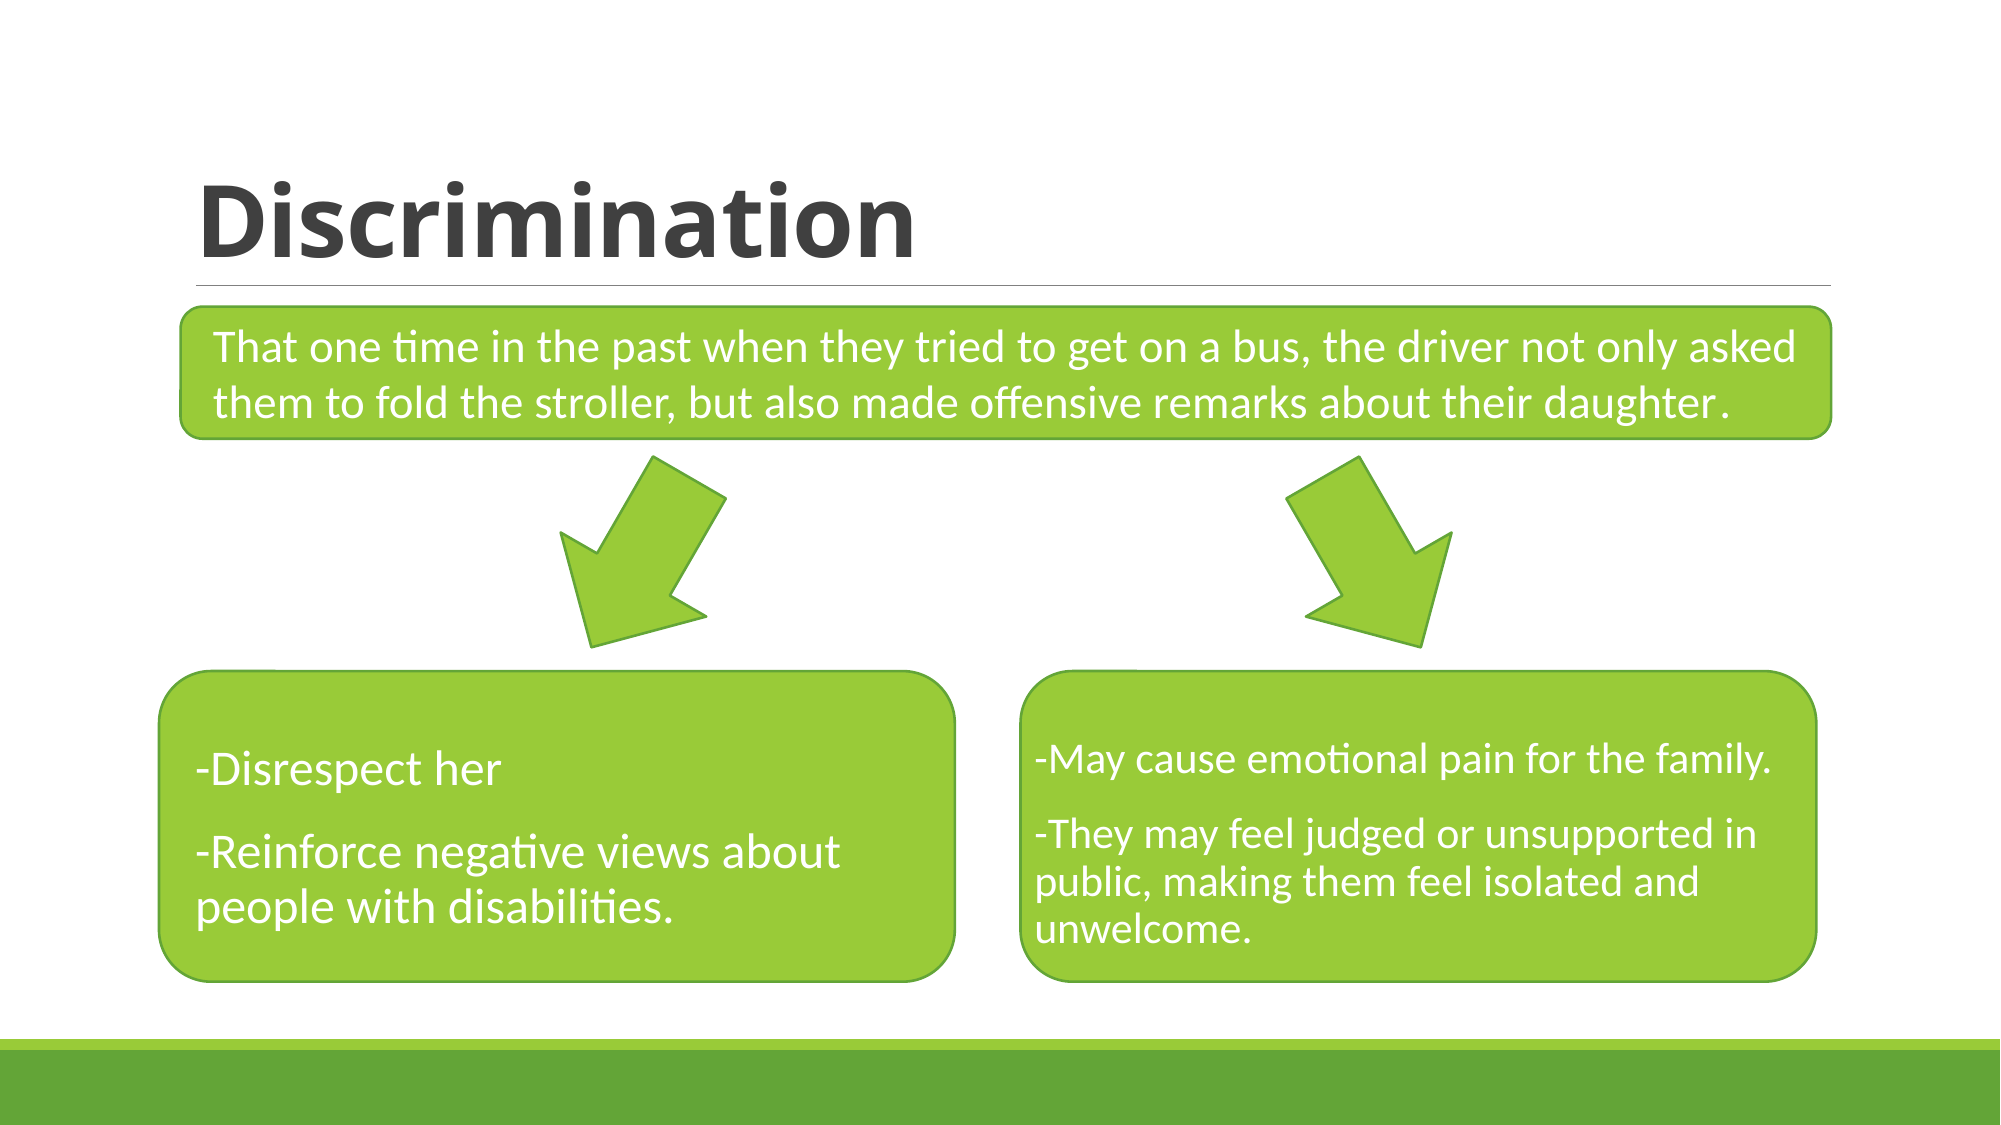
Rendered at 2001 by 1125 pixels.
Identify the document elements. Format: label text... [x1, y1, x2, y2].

text_box [1030, 963, 1806, 983]
title Discrimination [180, 47, 1830, 285]
text_box [157, 679, 945, 983]
text_box [1829, 316, 1833, 429]
text_box [179, 305, 1822, 441]
text_box [559, 455, 727, 649]
text_box [1285, 455, 1453, 649]
text_box That one time in the past when they tried to get on a bus, the driver not only asked them to fold the stroller, but also made offensive remarks about their daughter. [198, 308, 1829, 436]
list -Disrespect her -Reinforce negative views about people with disabilities. [180, 562, 957, 963]
list -May cause emotional pain for the family. -They may feel judged or unsupported in public, making them feel isolated and unwelcome. [1020, 562, 1820, 963]
